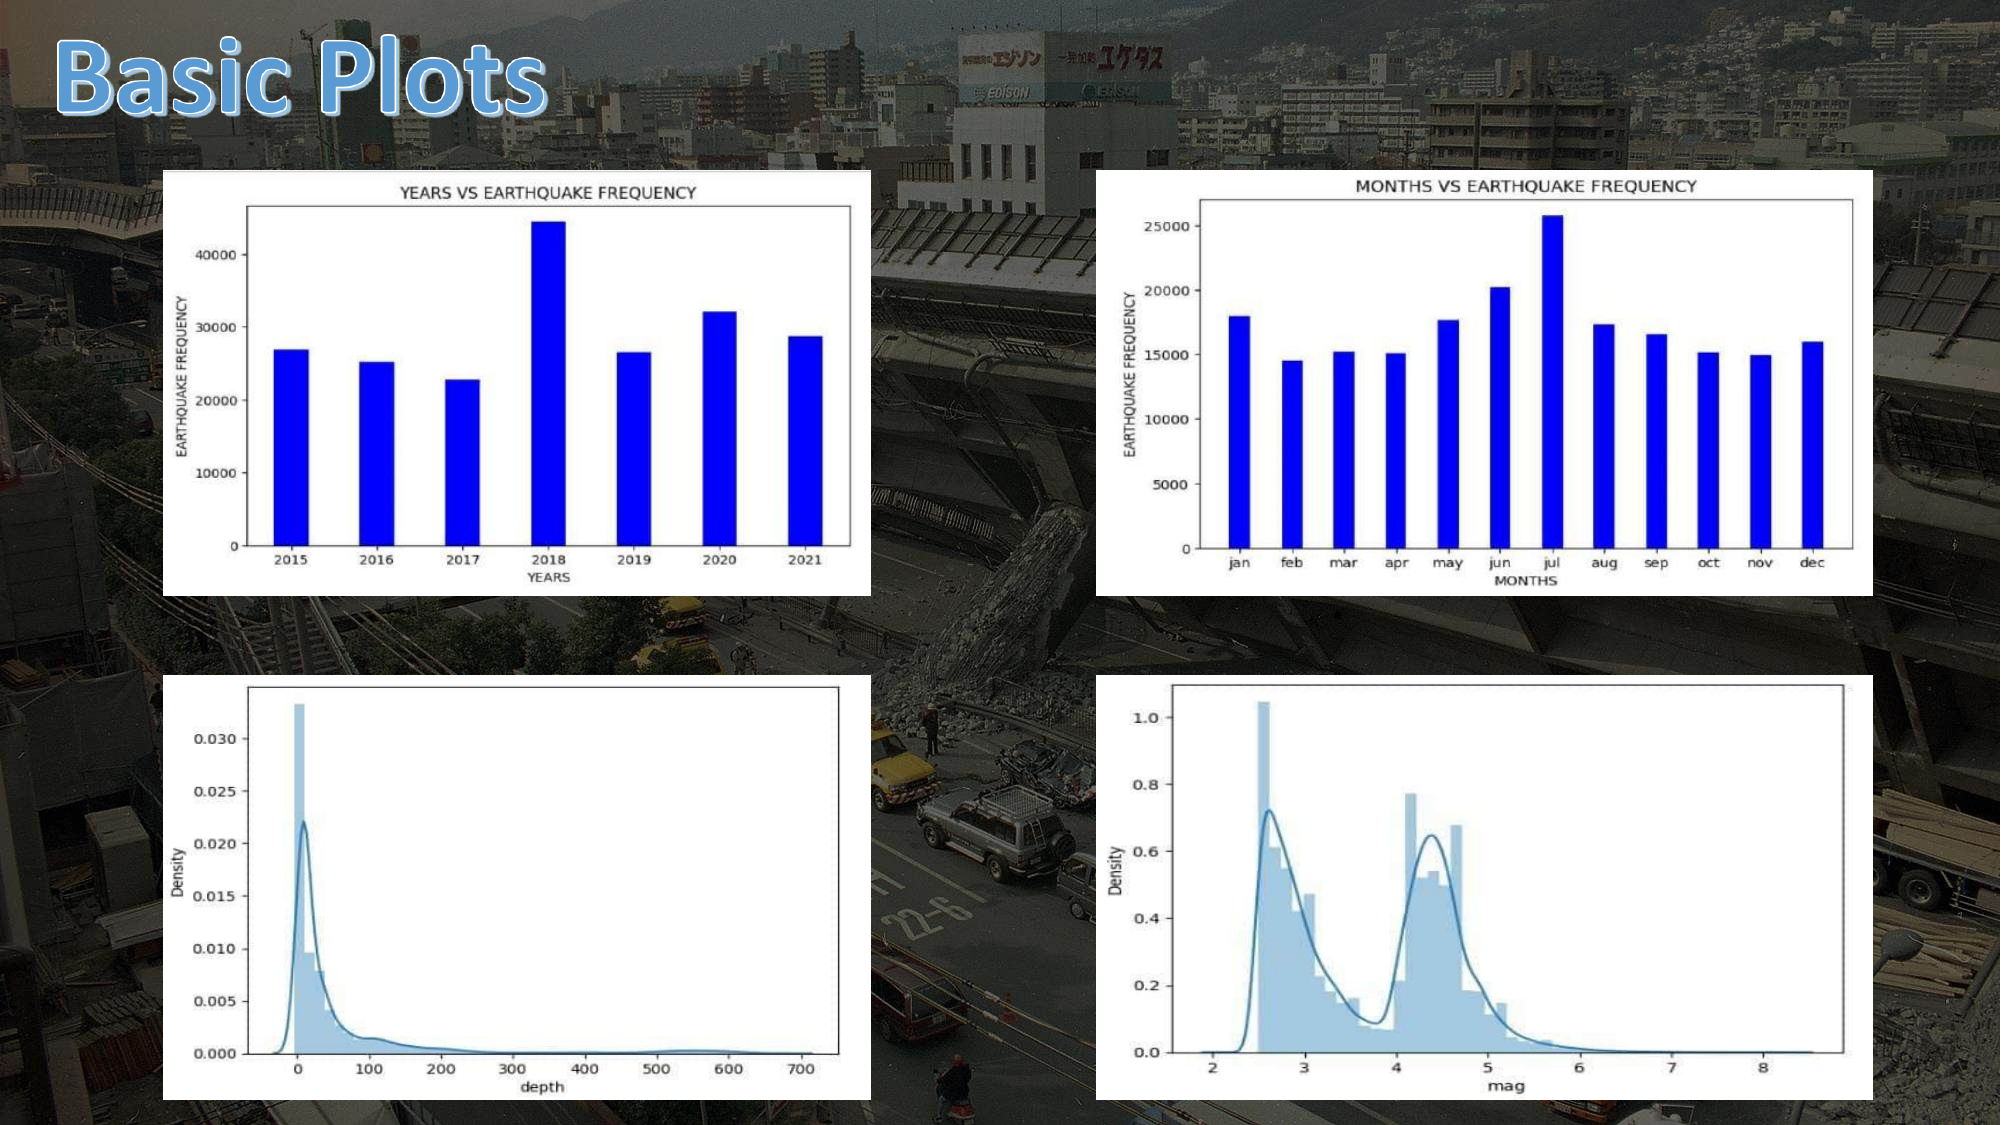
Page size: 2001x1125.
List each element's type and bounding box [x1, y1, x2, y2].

picture [0, 0, 2000, 1125]
text_box [57, 36, 293, 120]
text_box [321, 34, 550, 120]
